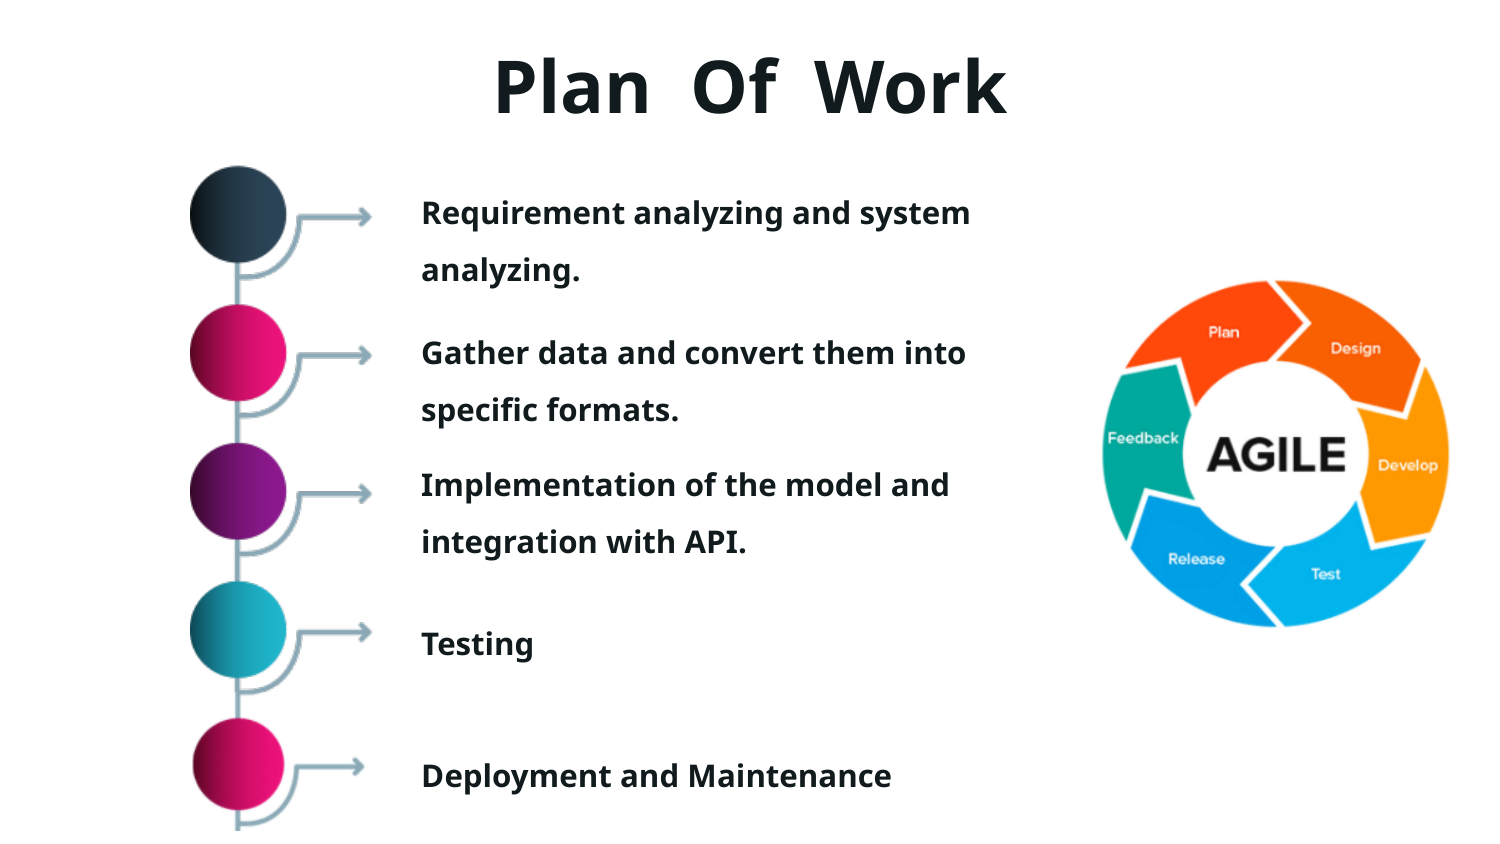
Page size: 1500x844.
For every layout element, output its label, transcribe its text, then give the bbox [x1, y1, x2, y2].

text_box Requirement analyzing and system analyzing. [421, 174, 1050, 288]
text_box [177, 164, 384, 831]
text_box Deployment and Maintenance [421, 736, 1050, 794]
text_box Testing [421, 604, 1050, 662]
text_box Plan Of Work [0, 32, 1500, 129]
picture [1065, 258, 1454, 651]
text_box Implementation of the model and integration with API. [421, 445, 1050, 560]
text_box Gather data and convert them into specific formats. [421, 314, 1050, 428]
